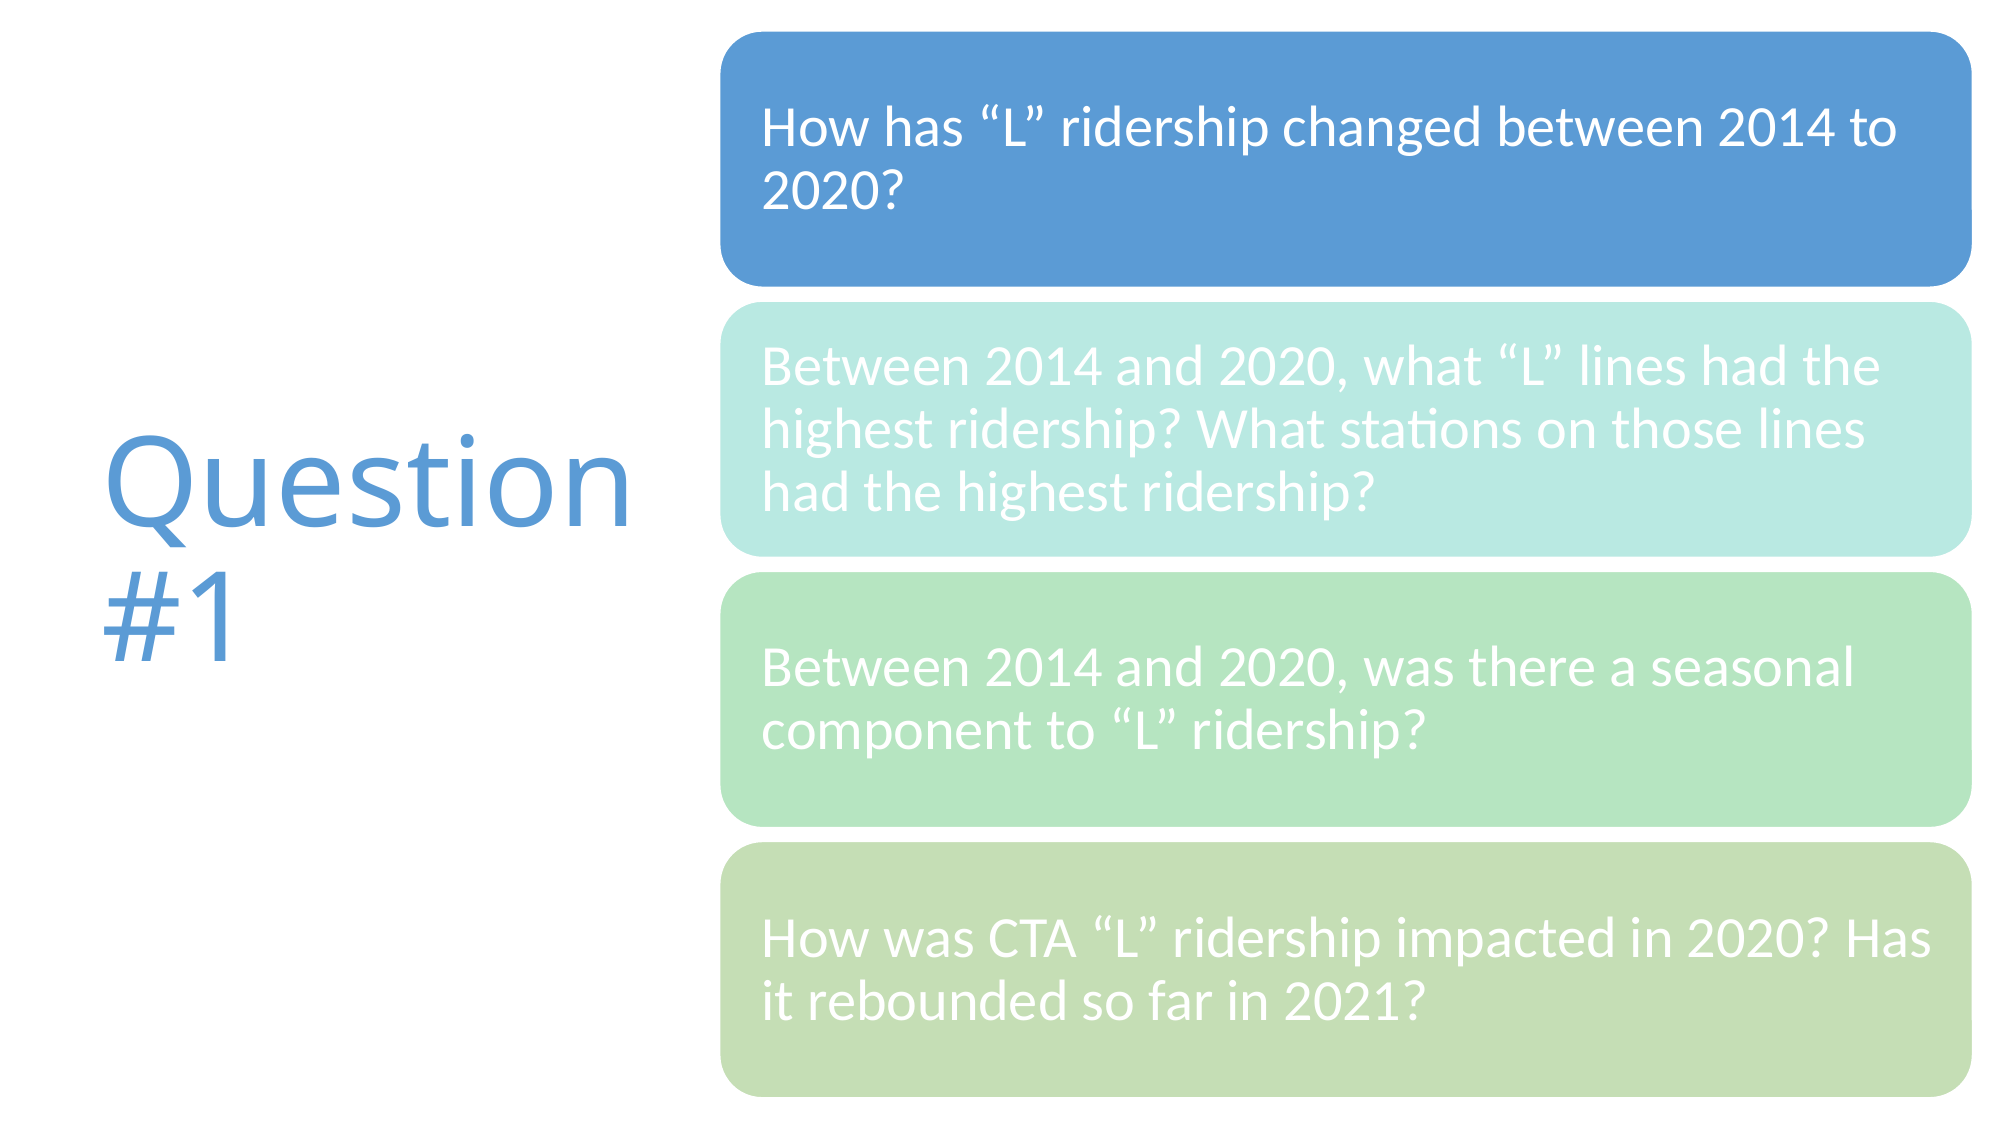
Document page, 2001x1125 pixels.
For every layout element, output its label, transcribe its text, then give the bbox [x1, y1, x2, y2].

title Question #1 [86, 101, 682, 1005]
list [719, 30, 1973, 1099]
